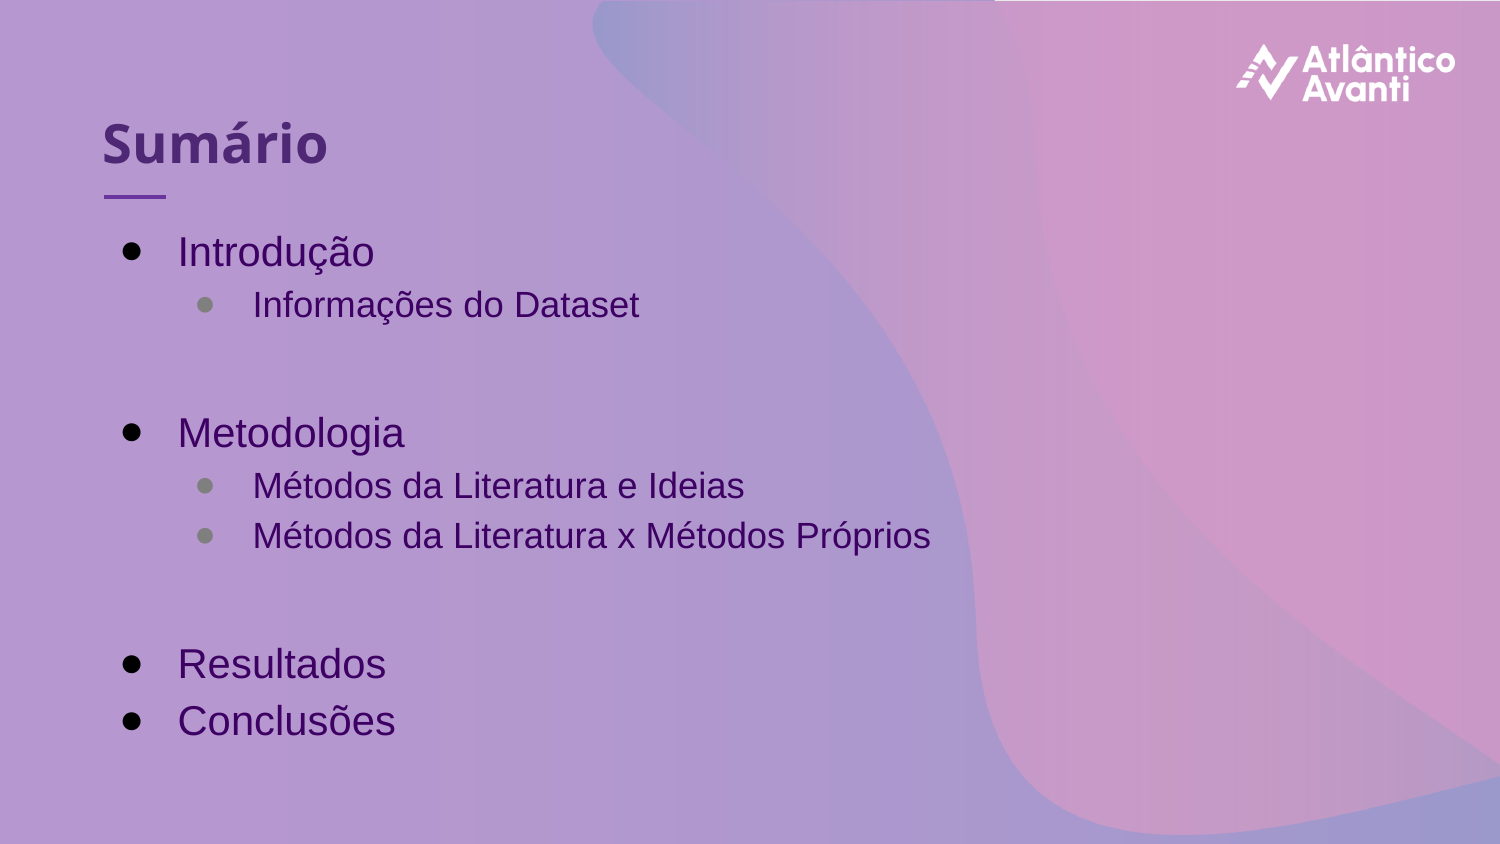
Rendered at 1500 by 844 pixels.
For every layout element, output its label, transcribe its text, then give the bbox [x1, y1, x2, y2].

list Introdução Informações do Dataset Metodologia Métodos da Literatura e Ideias Métodos da Literatura x Métodos Próprios Resultados Conclusões [87, 209, 950, 819]
title Sumário [87, 71, 1338, 213]
